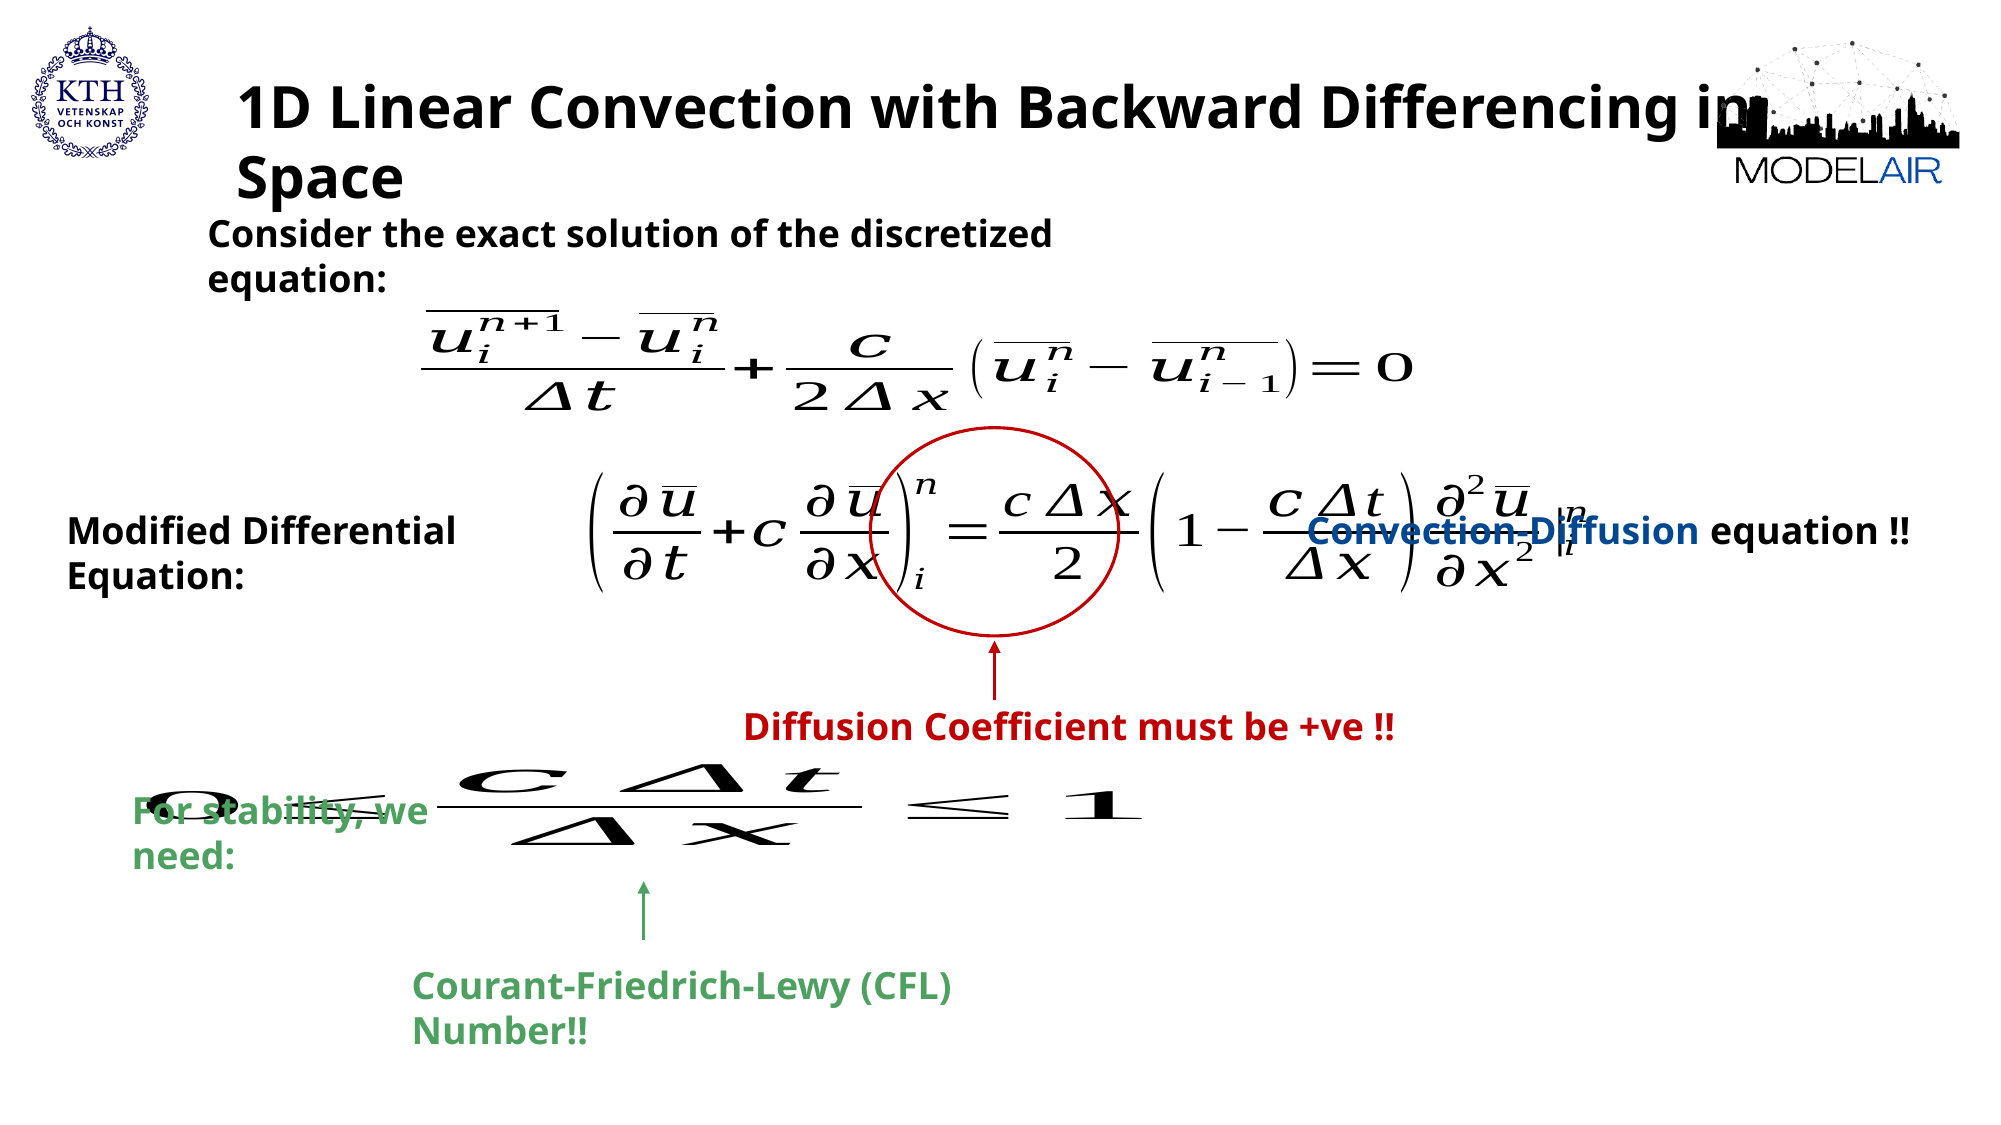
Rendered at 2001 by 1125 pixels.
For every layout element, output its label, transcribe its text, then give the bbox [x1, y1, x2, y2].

text_box 1D Linear Convection with Backward Differencing in Space [221, 63, 1947, 218]
text_box [869, 426, 1120, 637]
text_box Courant-Friedrich-Lewy (CFL) Number!! [396, 955, 1085, 1060]
picture [1703, 29, 1978, 198]
text_box Modified Differential Equation: [51, 499, 608, 605]
text_box Consider the exact solution of the discretized equation: [192, 202, 1198, 307]
picture [31, 26, 149, 158]
text_box Convection-Diffusion equation !! [1291, 499, 2000, 560]
text_box Diffusion Coefficient must be +ve !! [728, 695, 1416, 755]
text_box For stability, we need: [117, 780, 493, 885]
